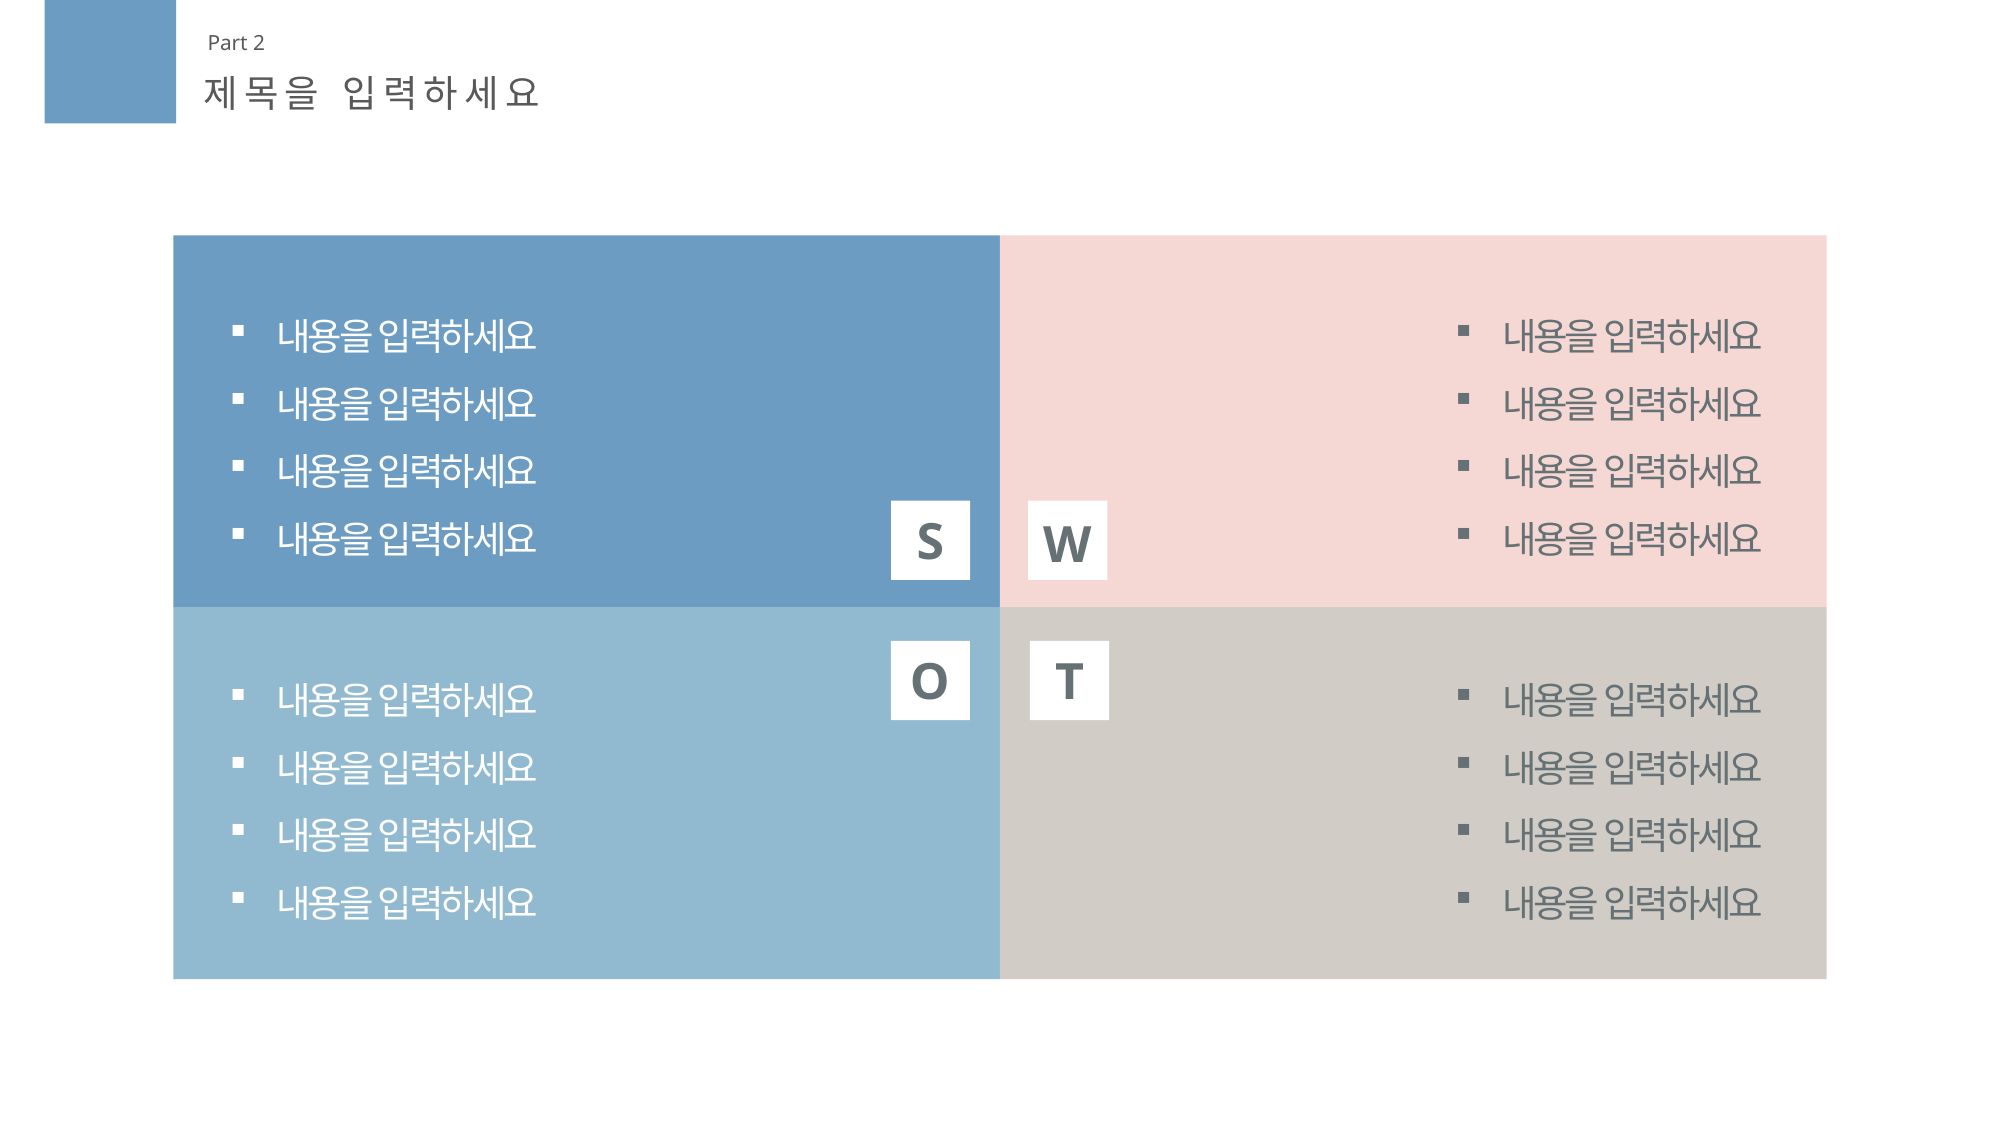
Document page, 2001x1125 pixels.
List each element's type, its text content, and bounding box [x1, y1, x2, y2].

text_box [890, 640, 971, 721]
text_box 내용을 입력하세요 내용을 입력하세요 내용을 입력하세요 내용을 입력하세요 [214, 647, 722, 933]
text_box [890, 500, 971, 581]
text_box Part 2 [192, 22, 280, 62]
text_box [172, 234, 999, 606]
text_box O [895, 642, 965, 718]
text_box [44, 0, 177, 124]
text_box [1029, 640, 1110, 721]
text_box [172, 606, 999, 980]
text_box W [1028, 505, 1107, 580]
text_box [1027, 500, 1108, 581]
text_box 제목을 입력하세요 [188, 62, 555, 123]
text_box [999, 234, 1828, 606]
text_box 내용을 입력하세요 내용을 입력하세요 내용을 입력하세요 내용을 입력하세요 [1368, 647, 1779, 933]
text_box 내용을 입력하세요 내용을 입력하세요 내용을 입력하세요 내용을 입력하세요 [214, 283, 722, 568]
text_box T [1040, 642, 1099, 718]
text_box [999, 606, 1828, 980]
text_box 내용을 입력하세요 내용을 입력하세요 내용을 입력하세요 내용을 입력하세요 [1293, 283, 1779, 568]
text_box S [901, 502, 959, 578]
